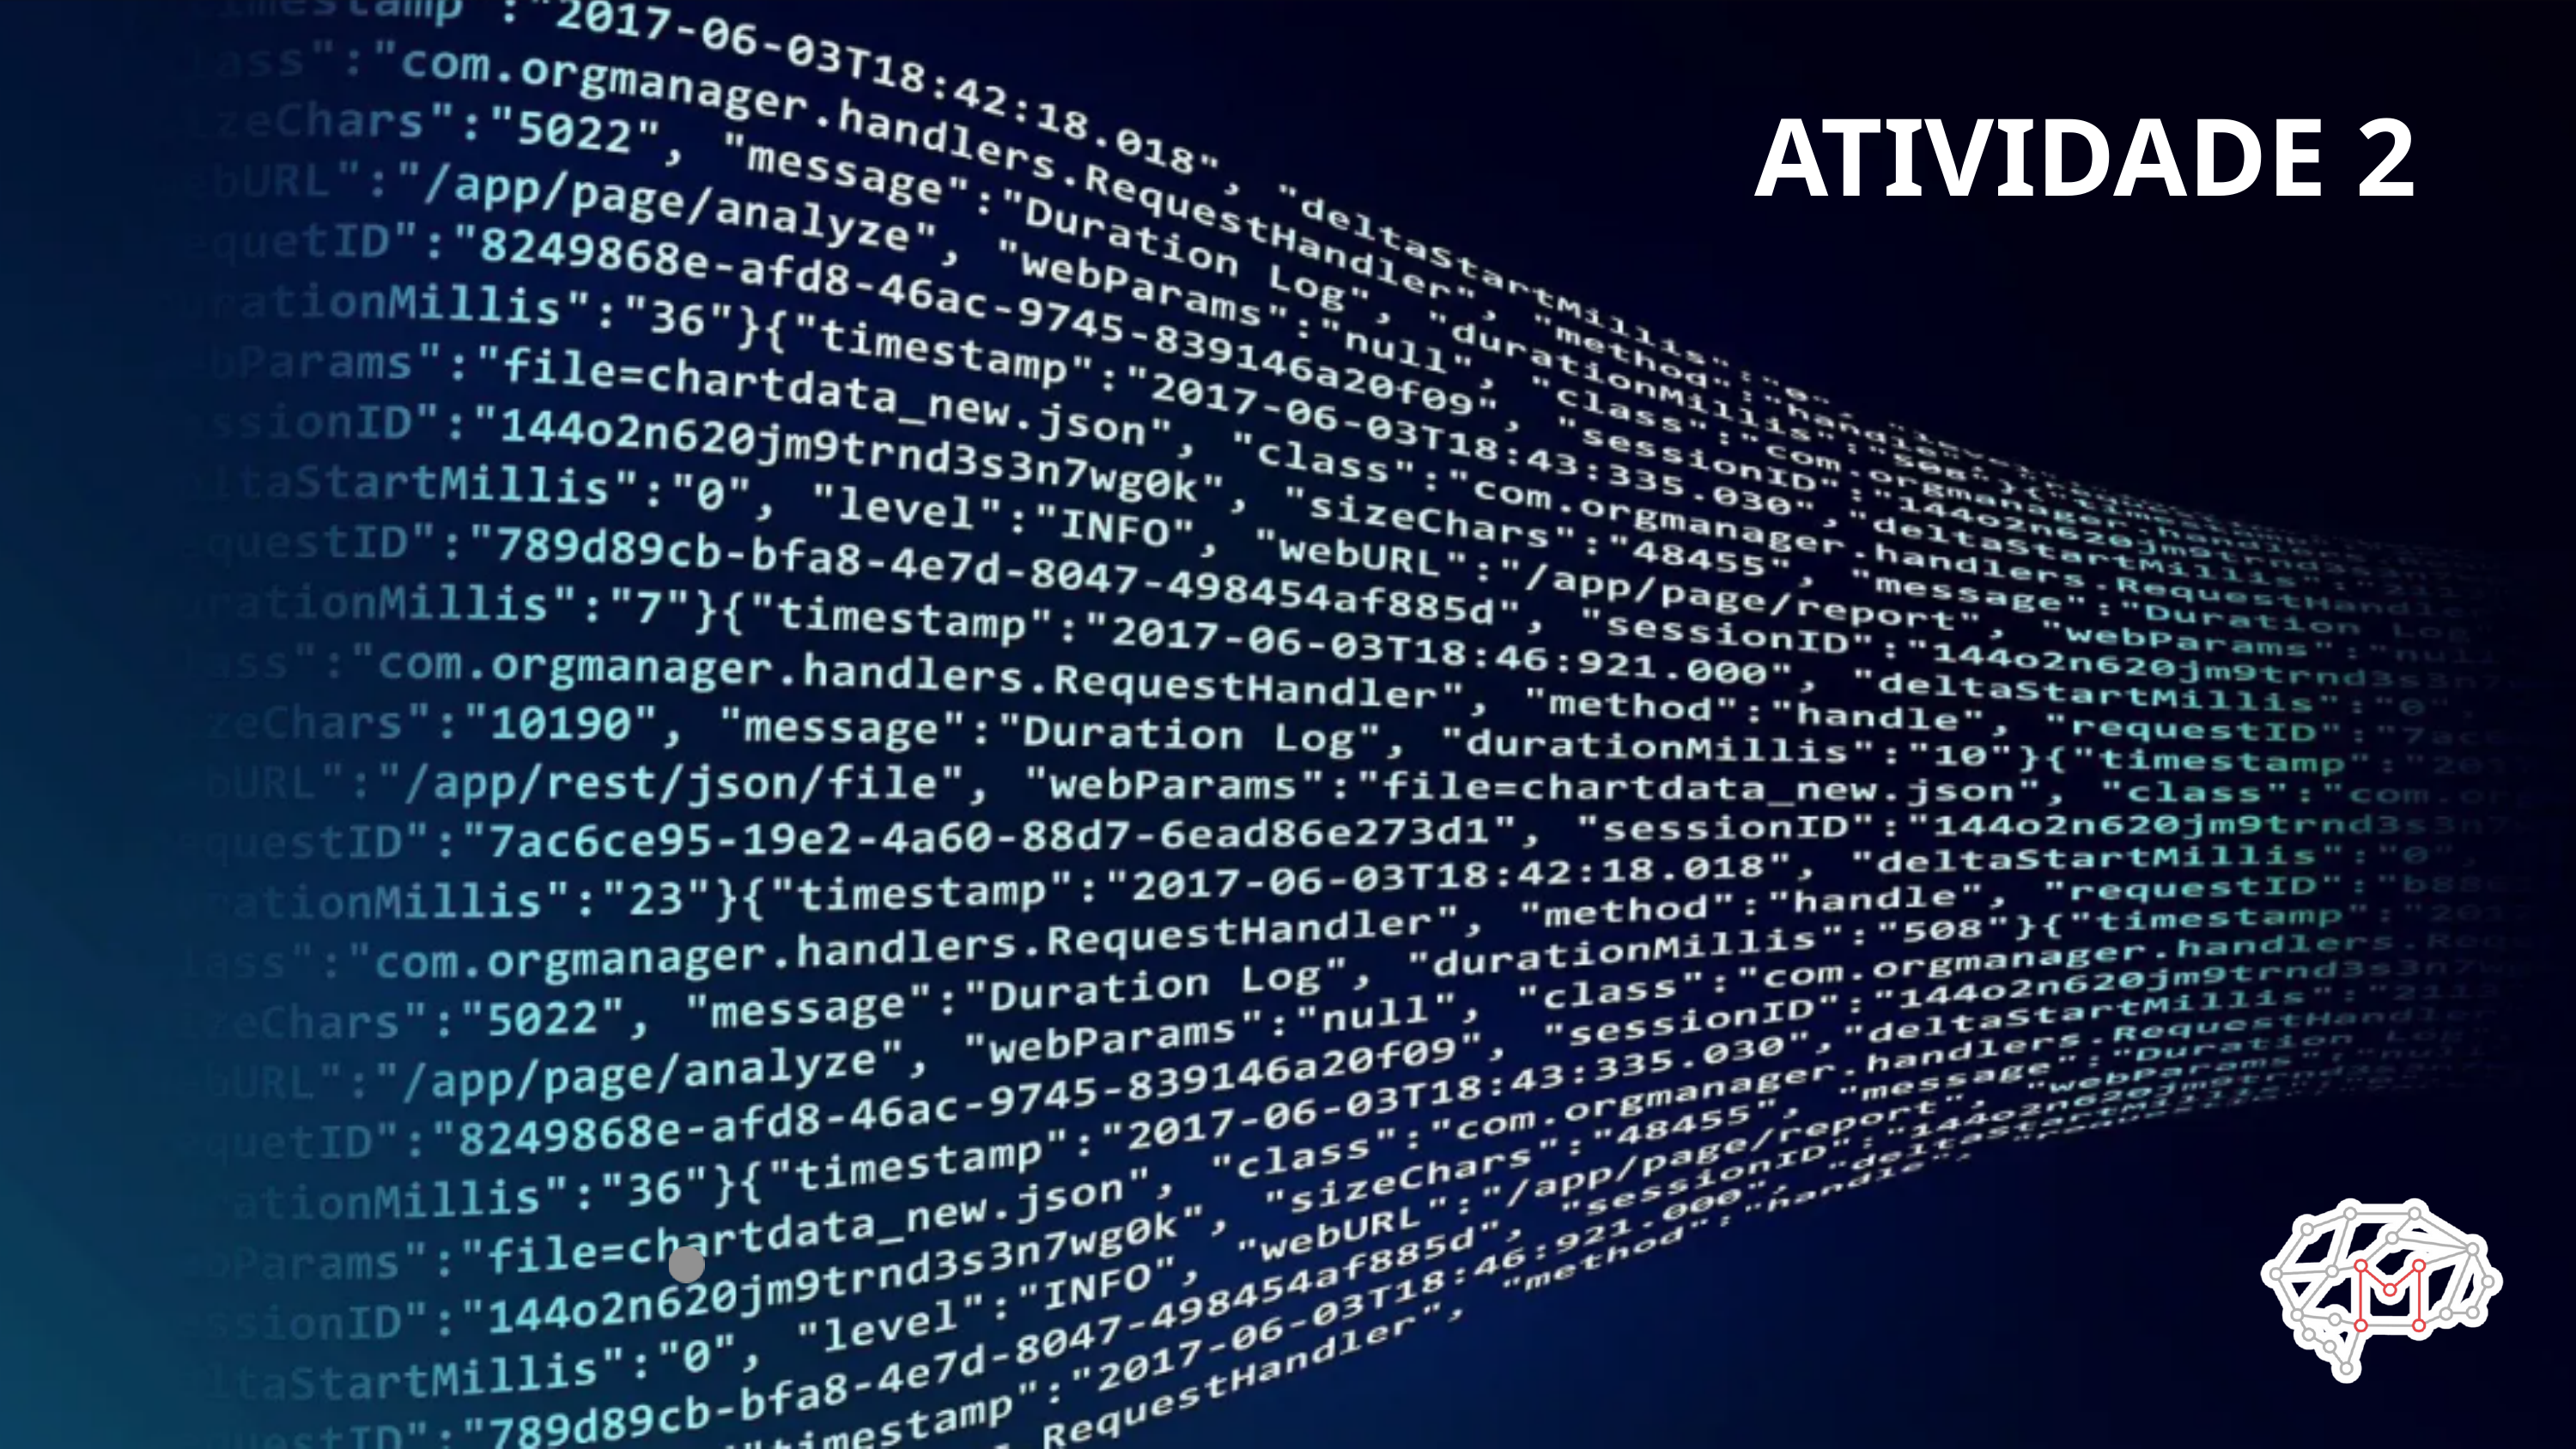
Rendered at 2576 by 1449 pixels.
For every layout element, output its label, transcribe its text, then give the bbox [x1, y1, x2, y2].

text_box ATIVIDADE 2​ [1694, 62, 2477, 218]
text_box [668, 1246, 705, 1283]
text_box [2259, 1195, 2505, 1386]
text_box [0, 0, 2576, 1449]
